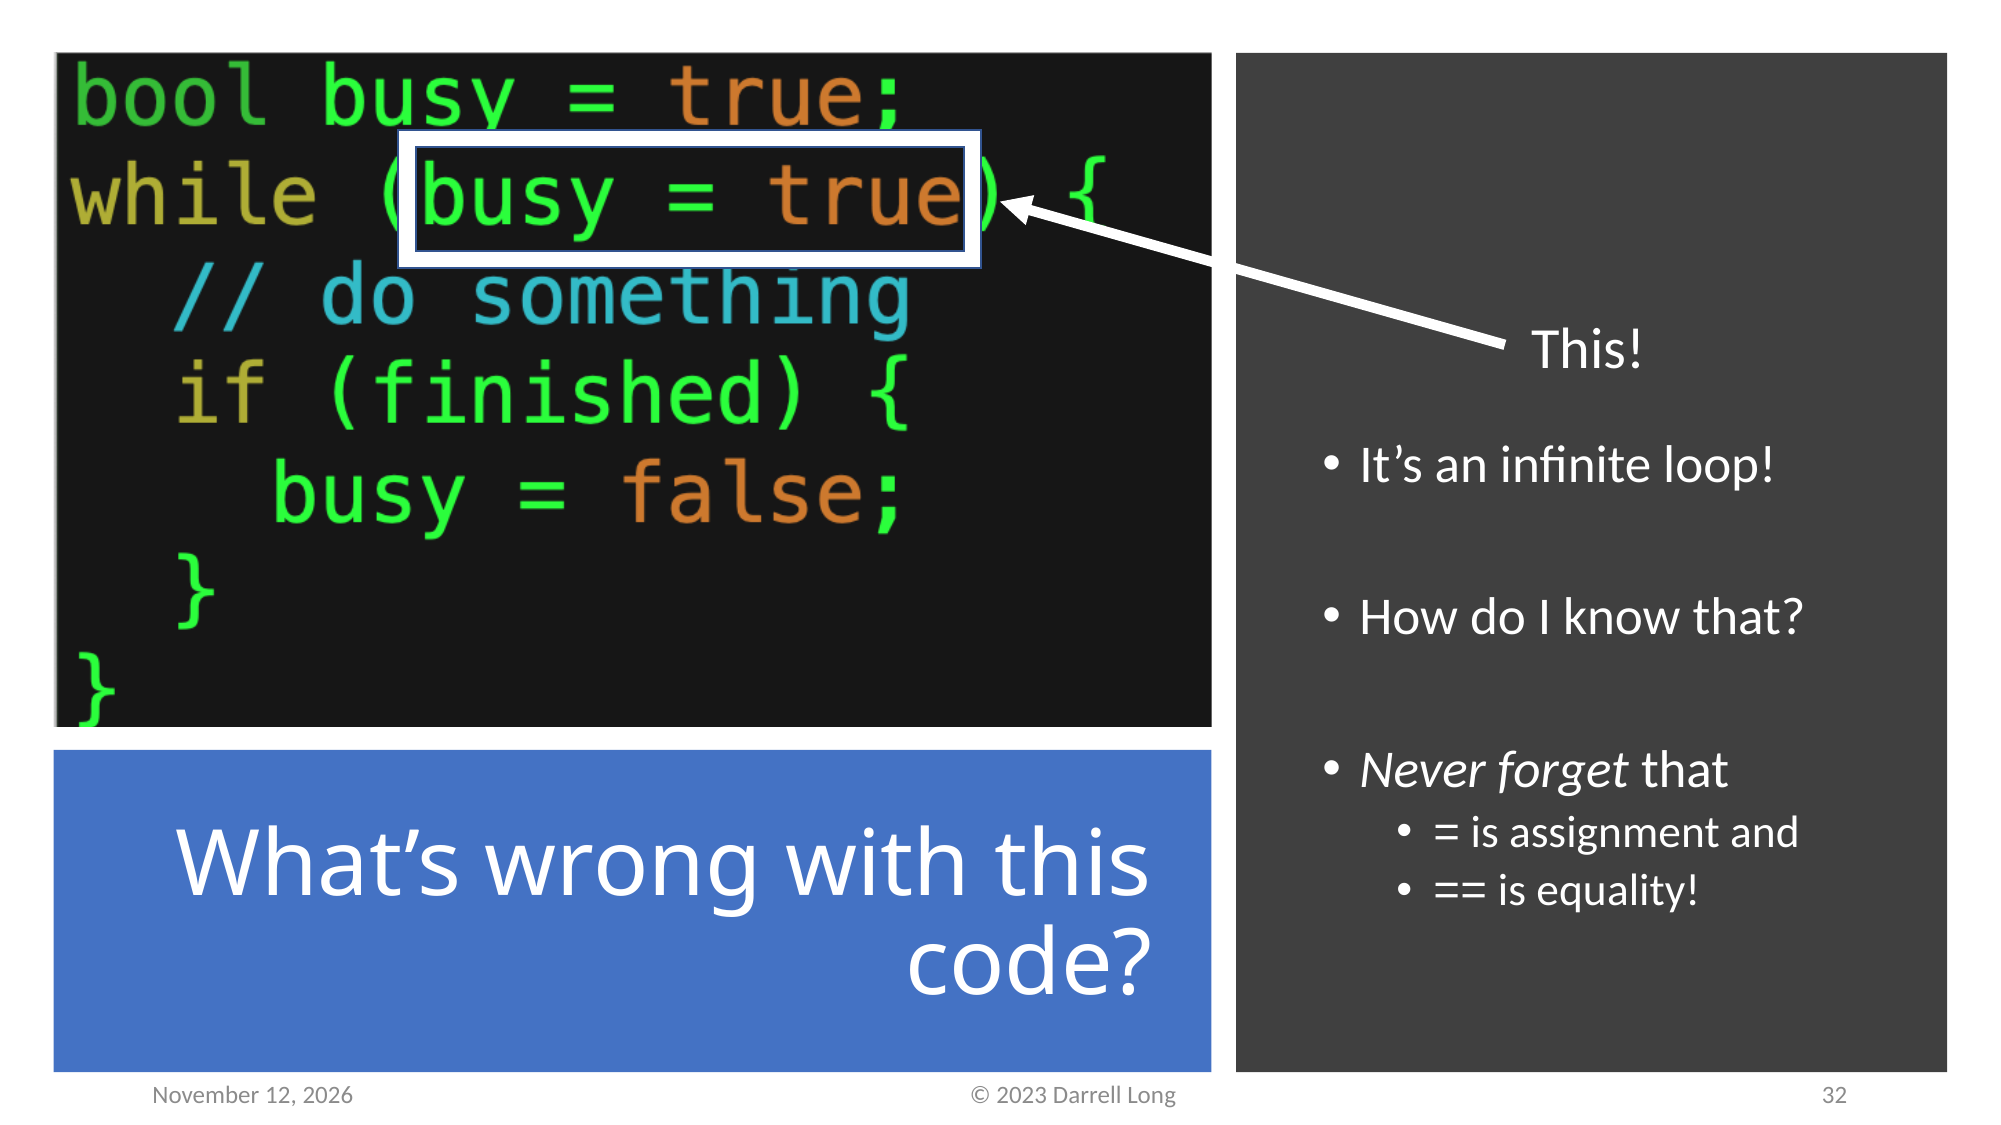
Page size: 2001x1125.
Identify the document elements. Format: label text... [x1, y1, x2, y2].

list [53, 52, 1212, 727]
footer © 2023 Darrell Long [735, 1063, 1411, 1124]
slide_number 32 [1412, 1063, 1863, 1124]
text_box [398, 130, 1673, 389]
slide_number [137, 1064, 588, 1124]
list It’s an infinite loop! How do I know that? Never forget that = is assignment and == is equality! [1307, 429, 1870, 924]
title What’s wrong with this code? [85, 782, 1168, 1049]
text_box [1235, 52, 1948, 1073]
text_box [53, 749, 1212, 1073]
